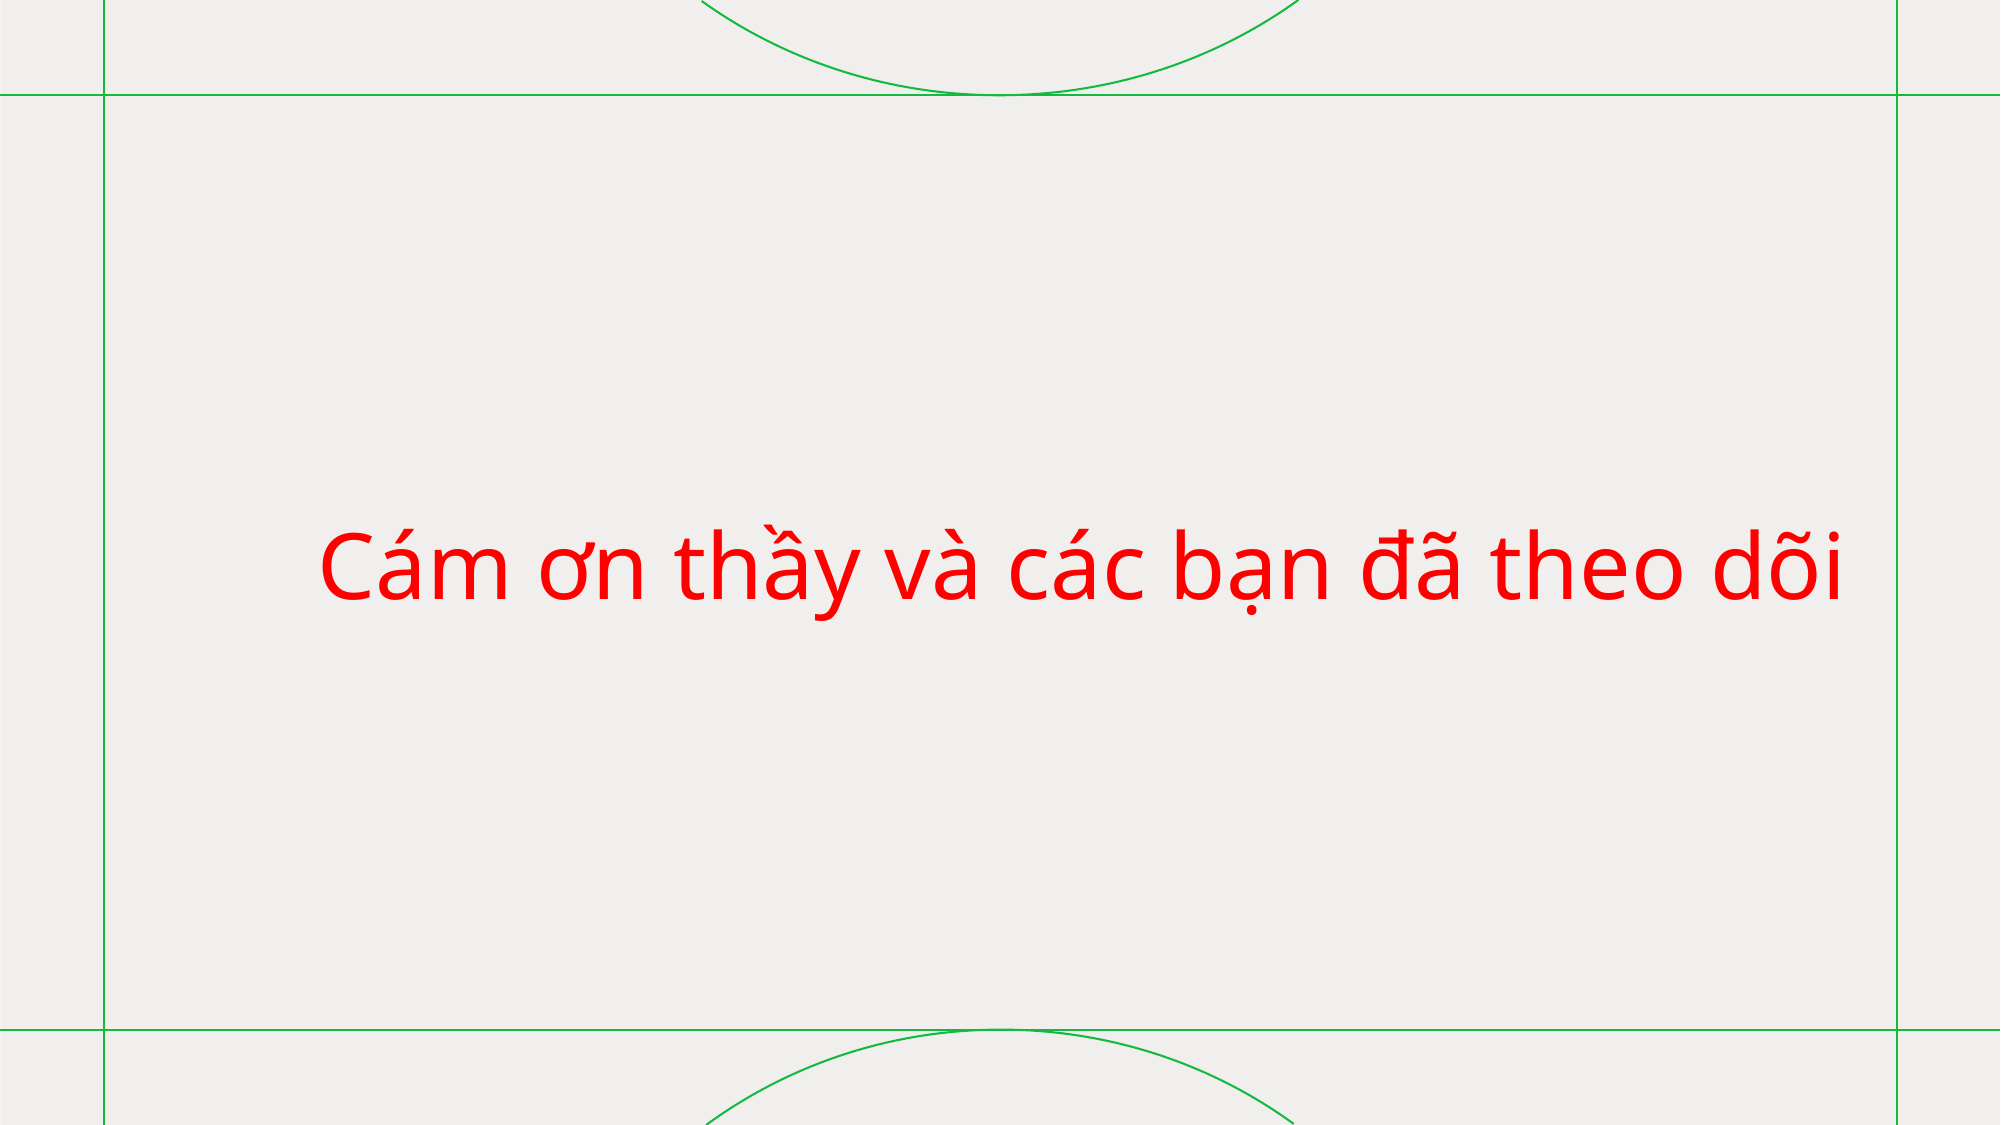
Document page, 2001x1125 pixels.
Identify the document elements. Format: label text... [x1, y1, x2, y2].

title Cám ơn thầy và các bạn đã theo dõi [302, 453, 2000, 672]
